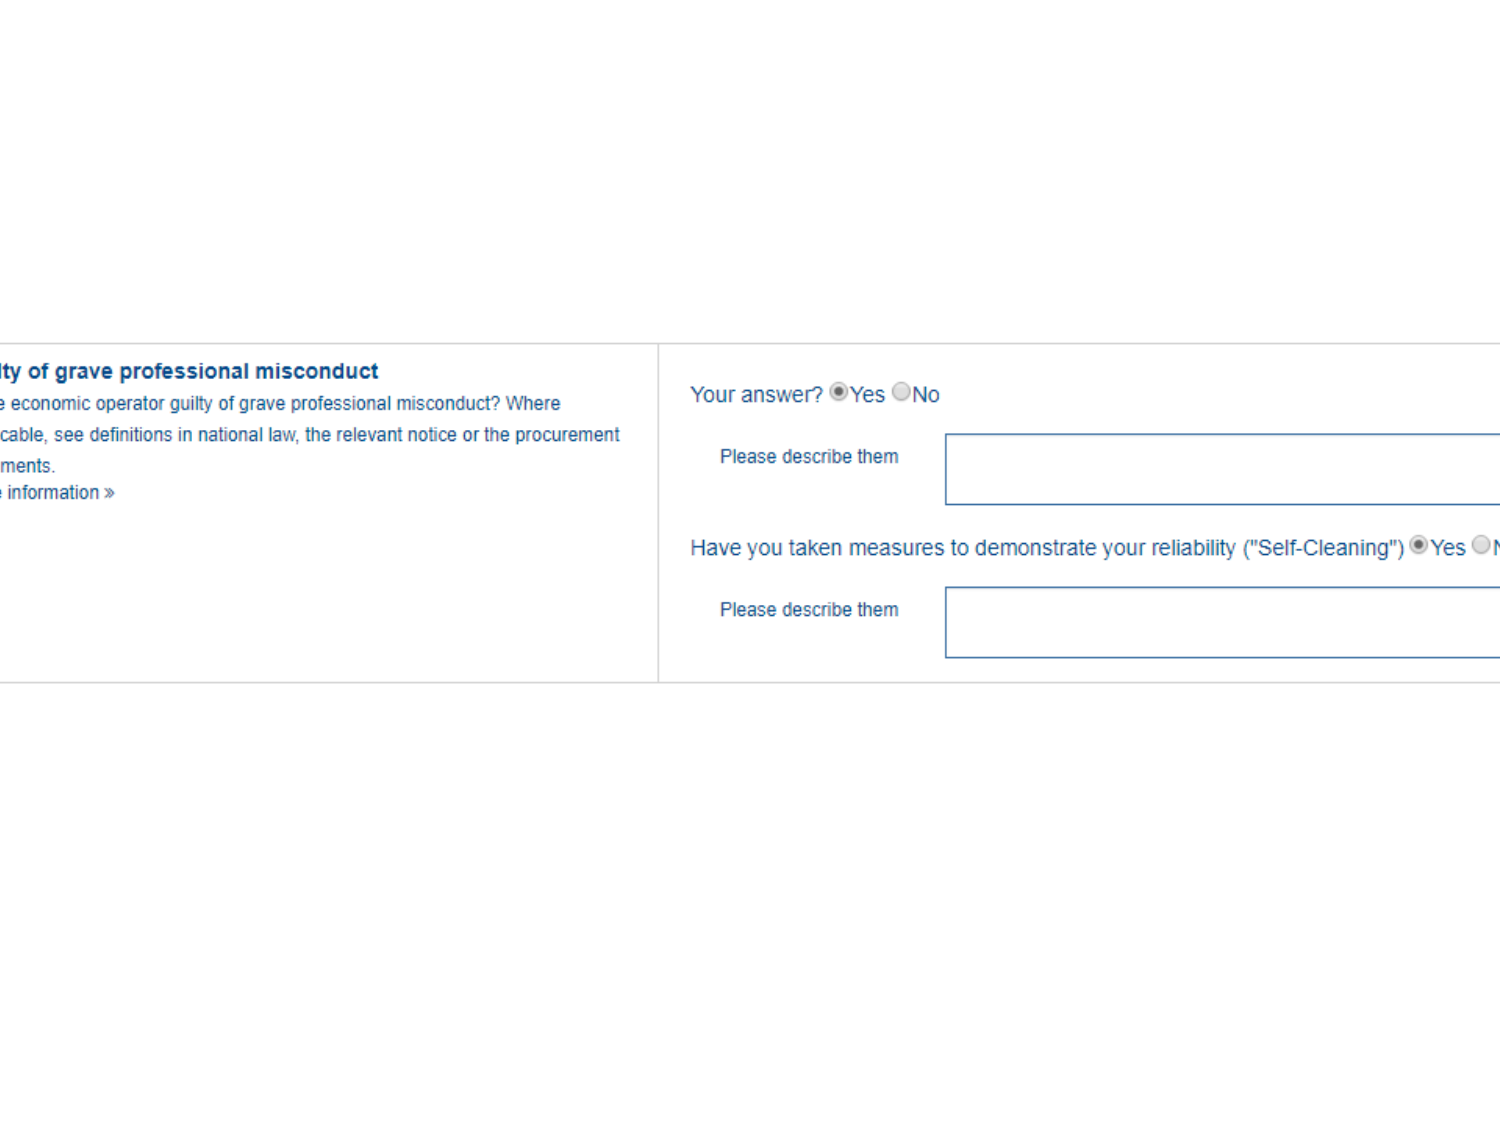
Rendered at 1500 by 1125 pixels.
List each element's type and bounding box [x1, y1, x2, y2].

picture [0, 338, 1500, 689]
